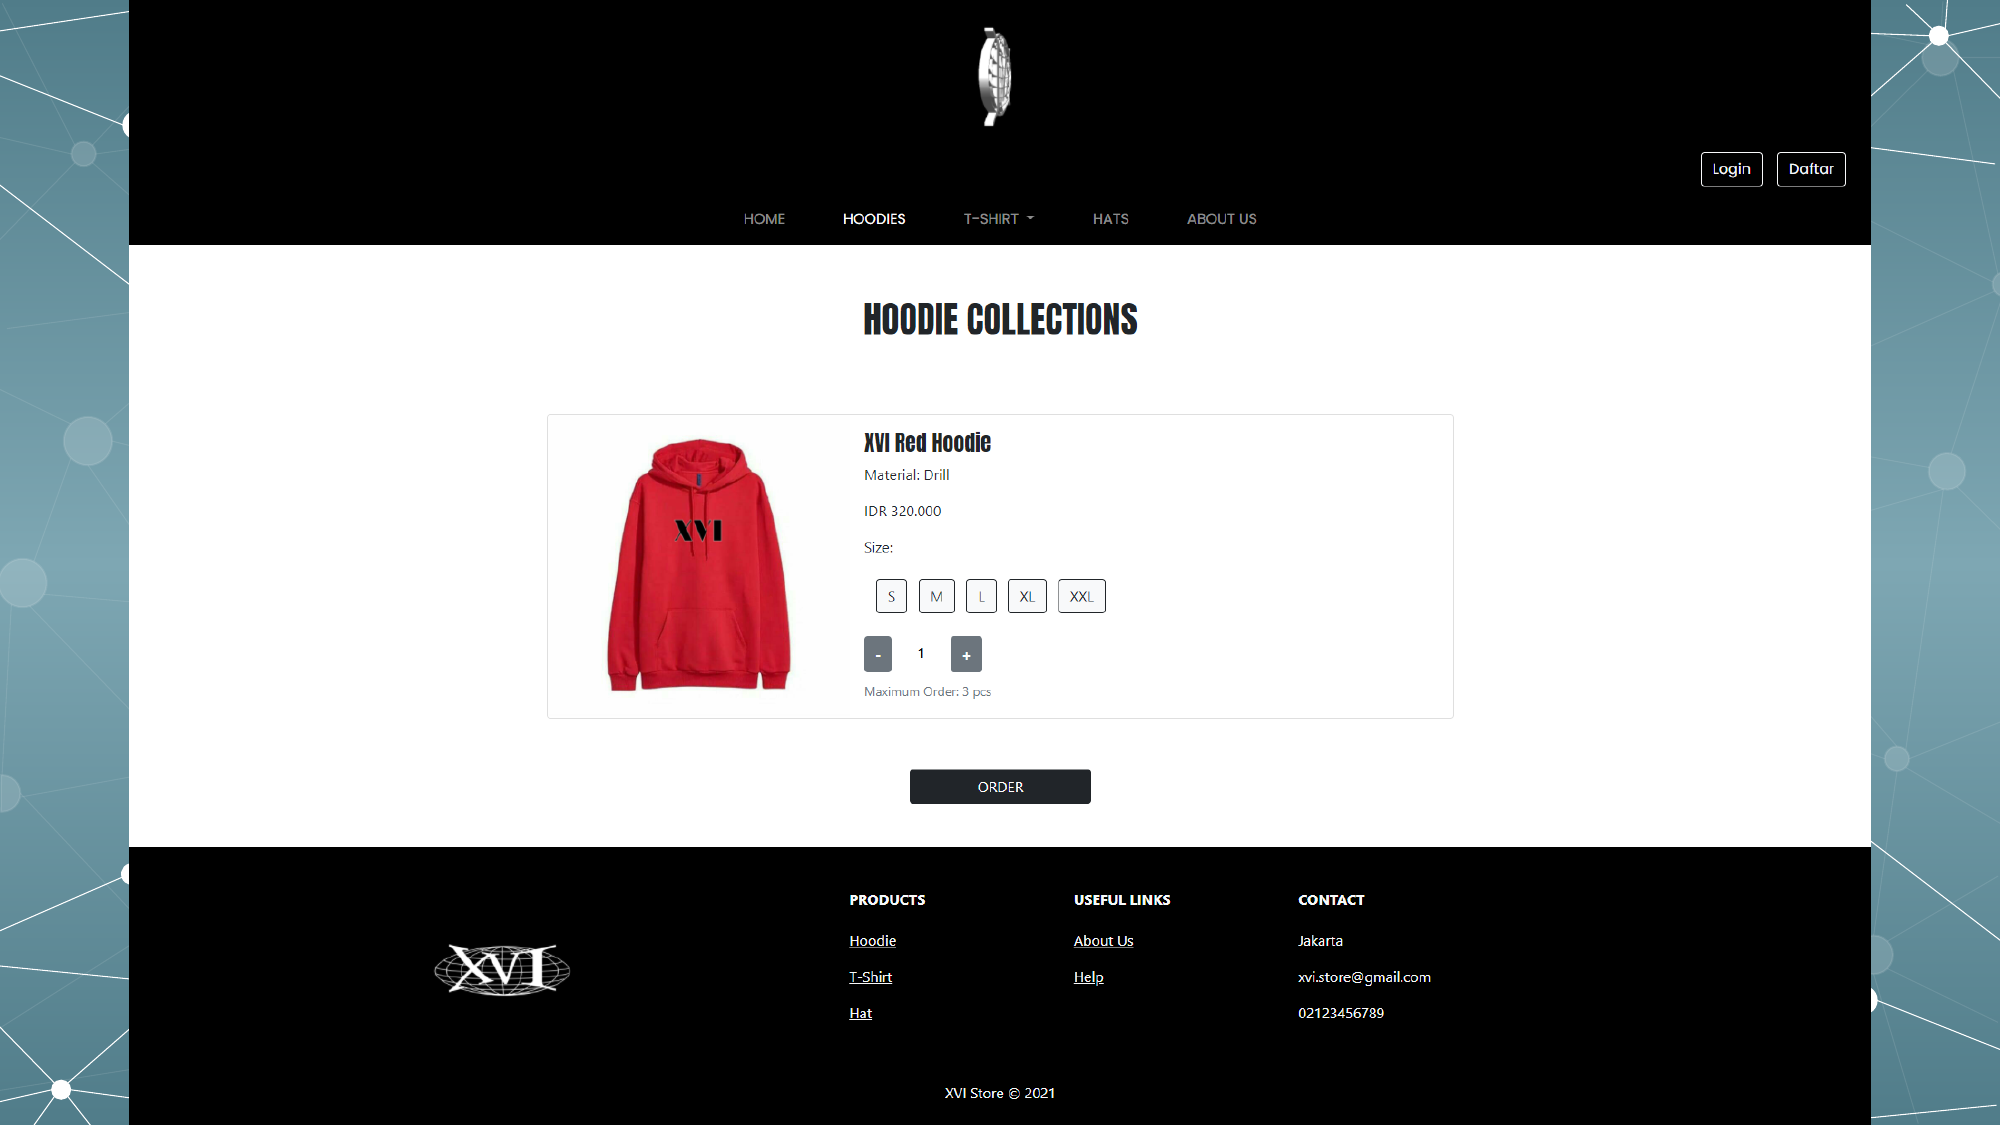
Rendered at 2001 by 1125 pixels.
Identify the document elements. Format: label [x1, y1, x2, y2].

picture [129, 0, 1871, 1125]
text_box [1871, 758, 2000, 1125]
text_box [1871, 0, 2000, 401]
text_box [0, 758, 129, 1125]
text_box [0, 0, 129, 401]
